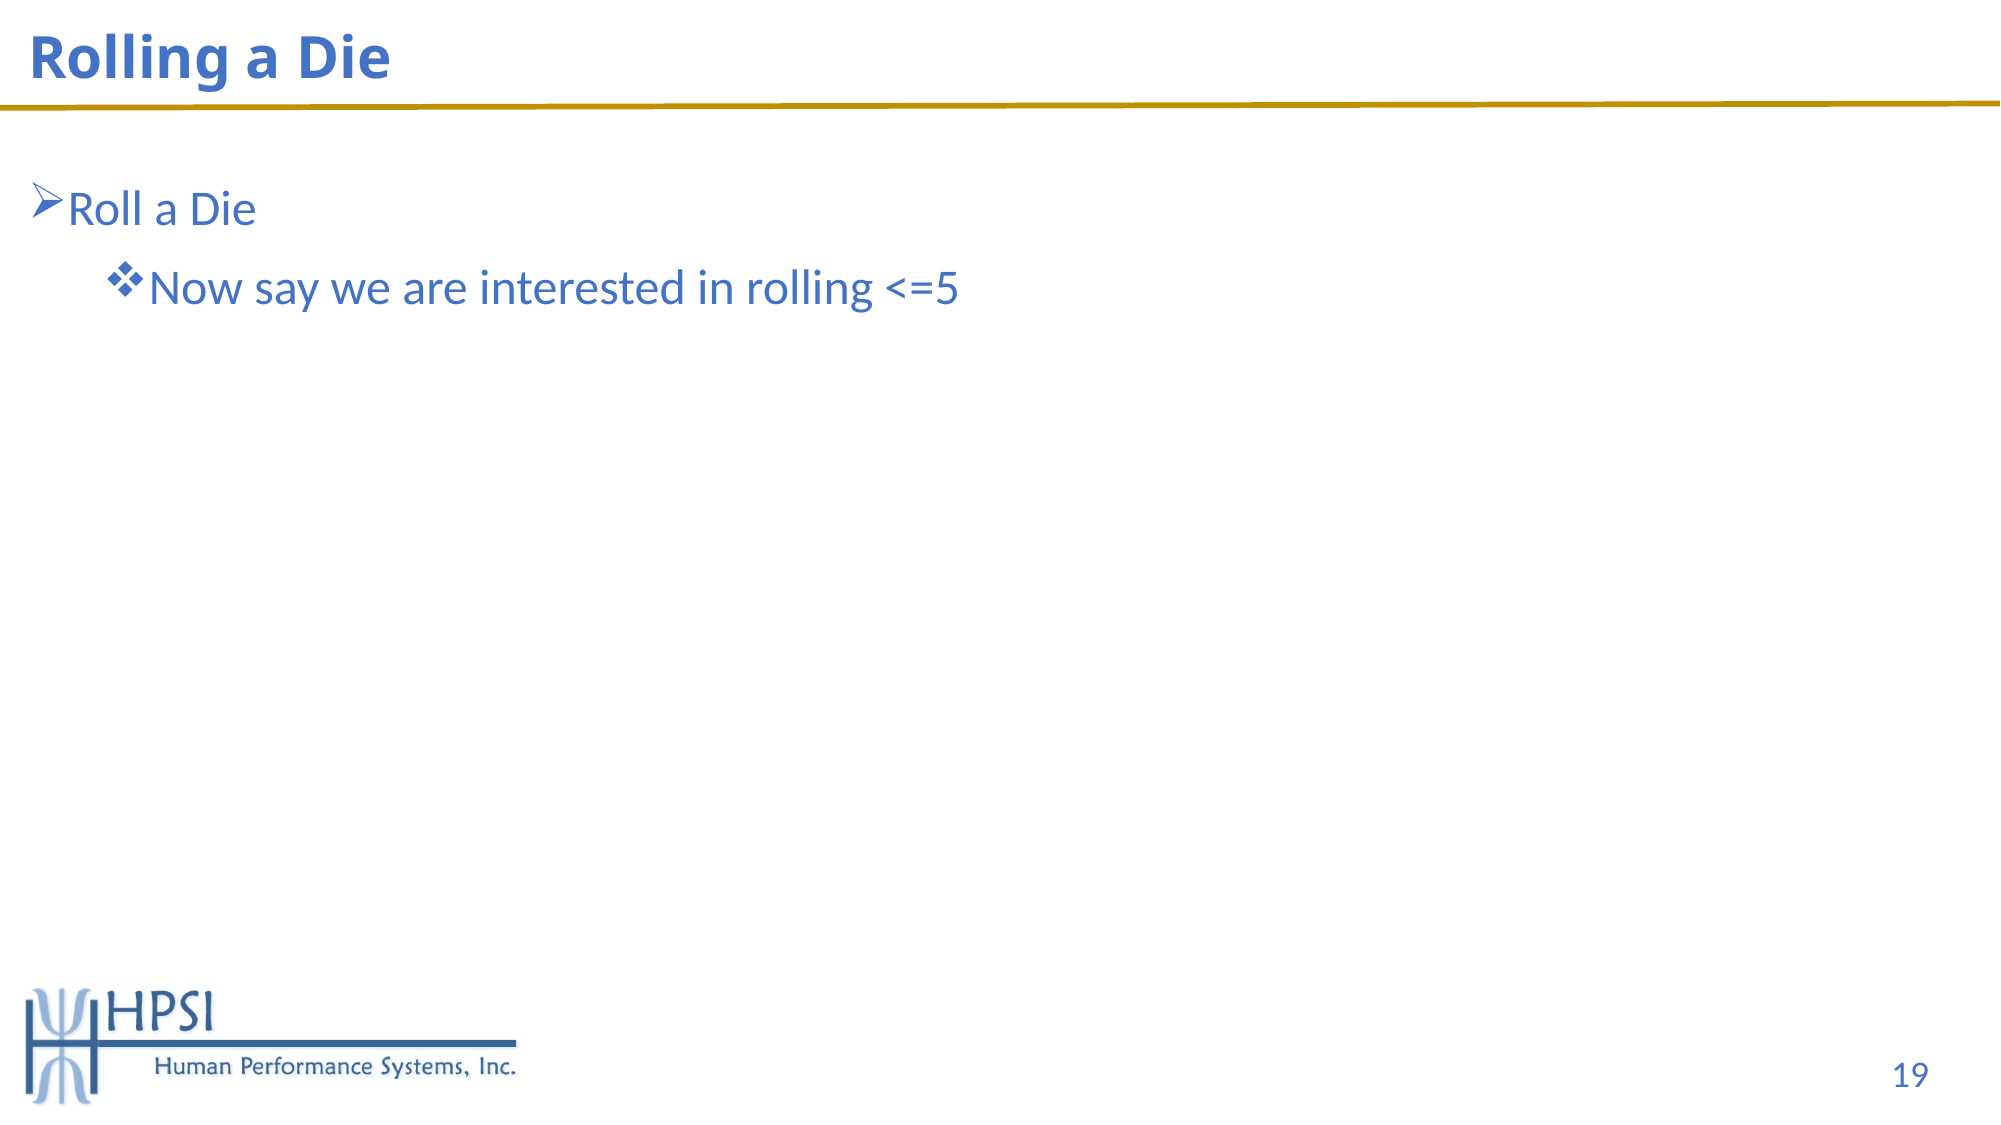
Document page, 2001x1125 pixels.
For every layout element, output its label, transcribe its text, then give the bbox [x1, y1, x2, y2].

slide_number 19 [1493, 1042, 1944, 1103]
picture [21, 981, 524, 1108]
title Rolling a Die [13, 0, 1739, 120]
